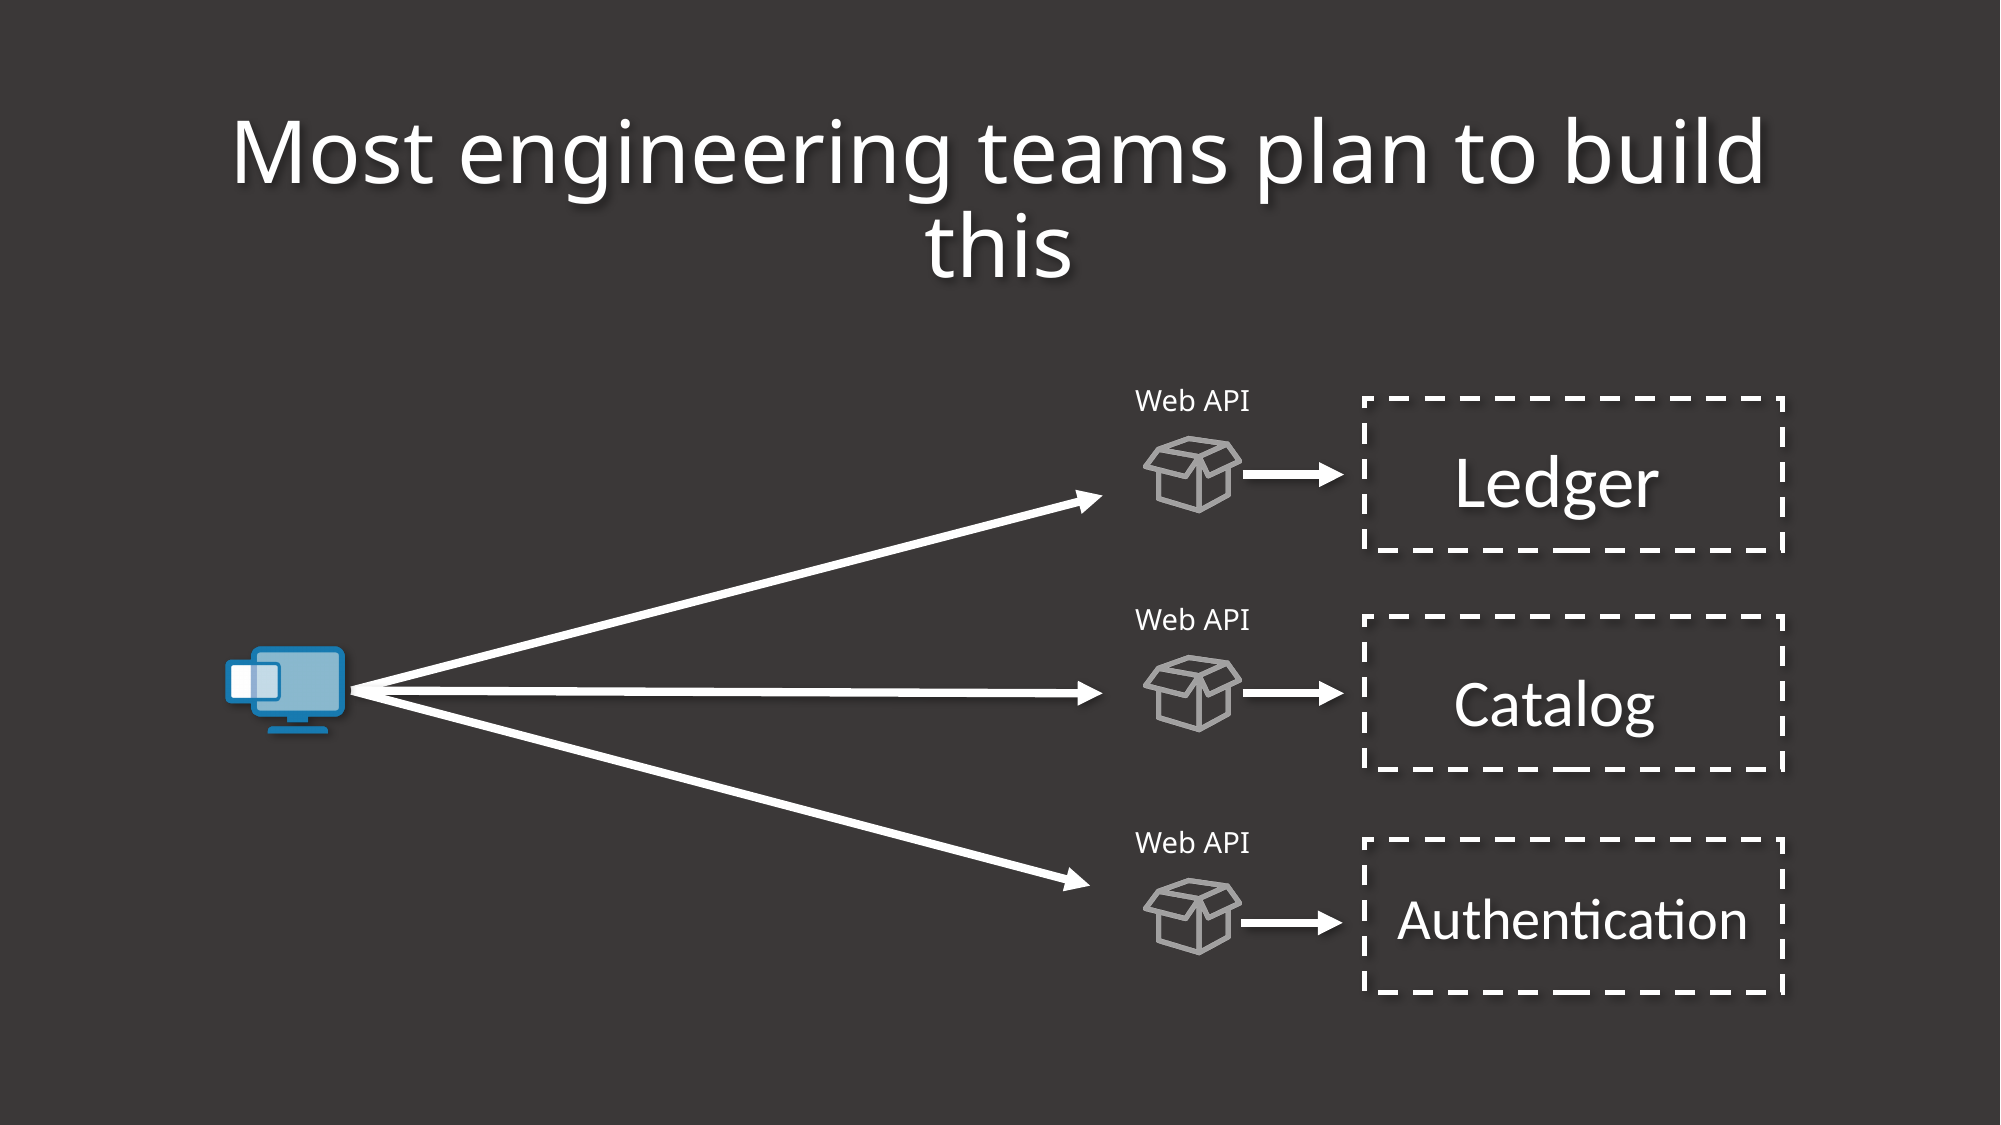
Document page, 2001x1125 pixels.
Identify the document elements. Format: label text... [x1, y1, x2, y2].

title Most engineering teams plan to build this [137, 99, 1863, 305]
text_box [217, 374, 1783, 993]
